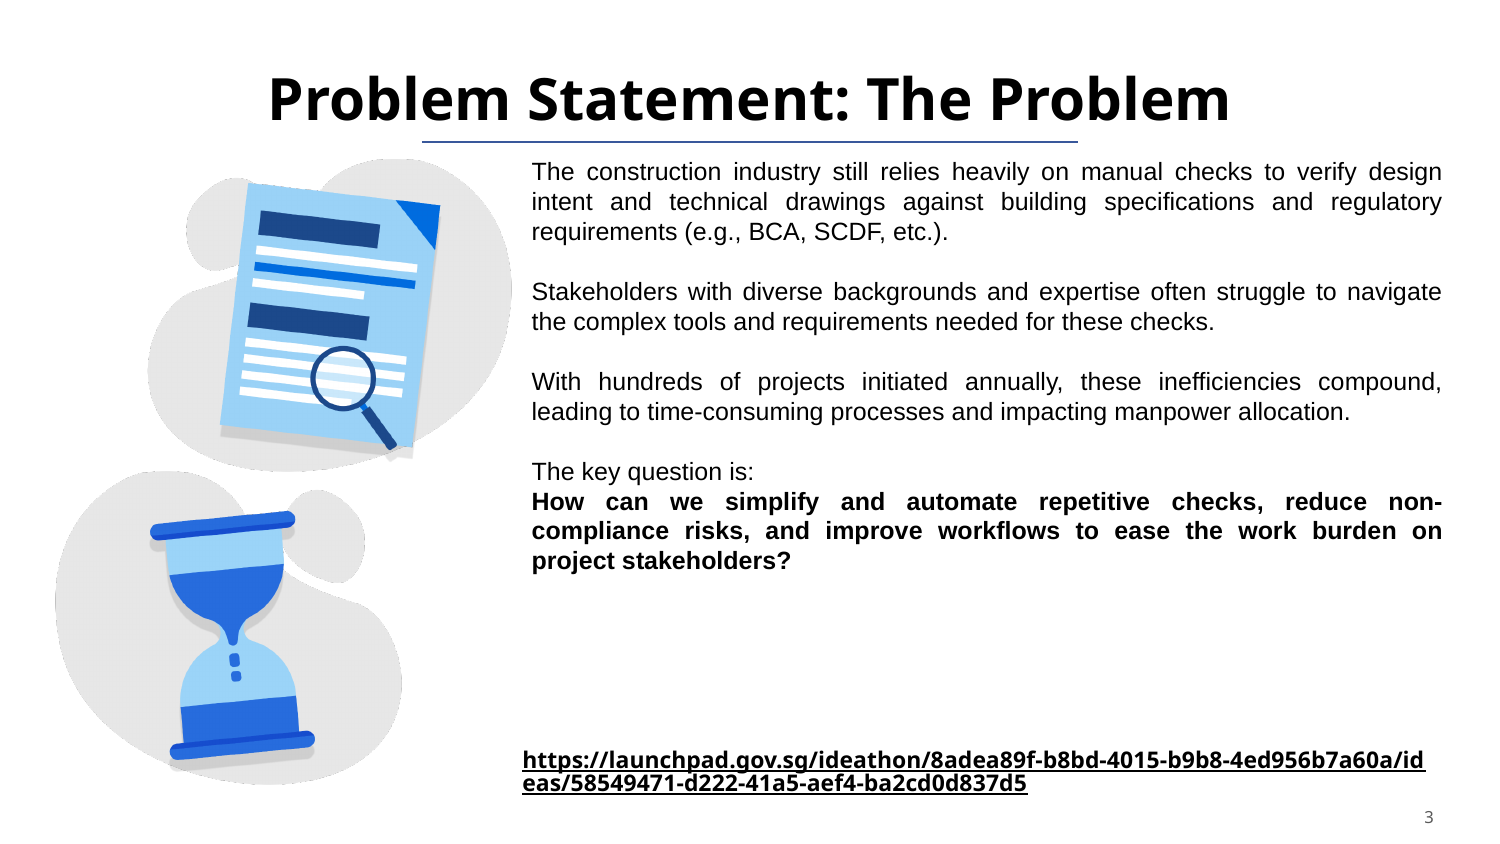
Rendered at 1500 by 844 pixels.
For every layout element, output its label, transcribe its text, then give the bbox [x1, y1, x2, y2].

slide_number 3 [1358, 803, 1449, 833]
text_box https://launchpad.gov.sg/ideathon/8adea89f-b8bd-4015-b9b8-4ed956b7a60a/ideas/58549471-d222-41a5-aef4-ba2cd0d837d5 [507, 738, 1444, 812]
title Problem Statement: The Problem [51, 46, 1449, 141]
picture [40, 123, 527, 833]
list The construction industry still relies heavily on manual checks to verify design intent and technical drawings against building specifications and regulatory requirements (e.g., BCA, SCDF, etc.). Stakeholders with diverse backgrounds and expertise often struggle to navigate the complex tools and requirements needed for these checks. With hundreds of projects initiated annually, these inefficiencies compound, leading to time-consuming processes and impacting manpower allocation. The key question is: How can we simplify and automate repetitive checks, reduce non-compliance risks, and improve workflows to ease the work burden on project stakeholders? [516, 140, 1460, 655]
